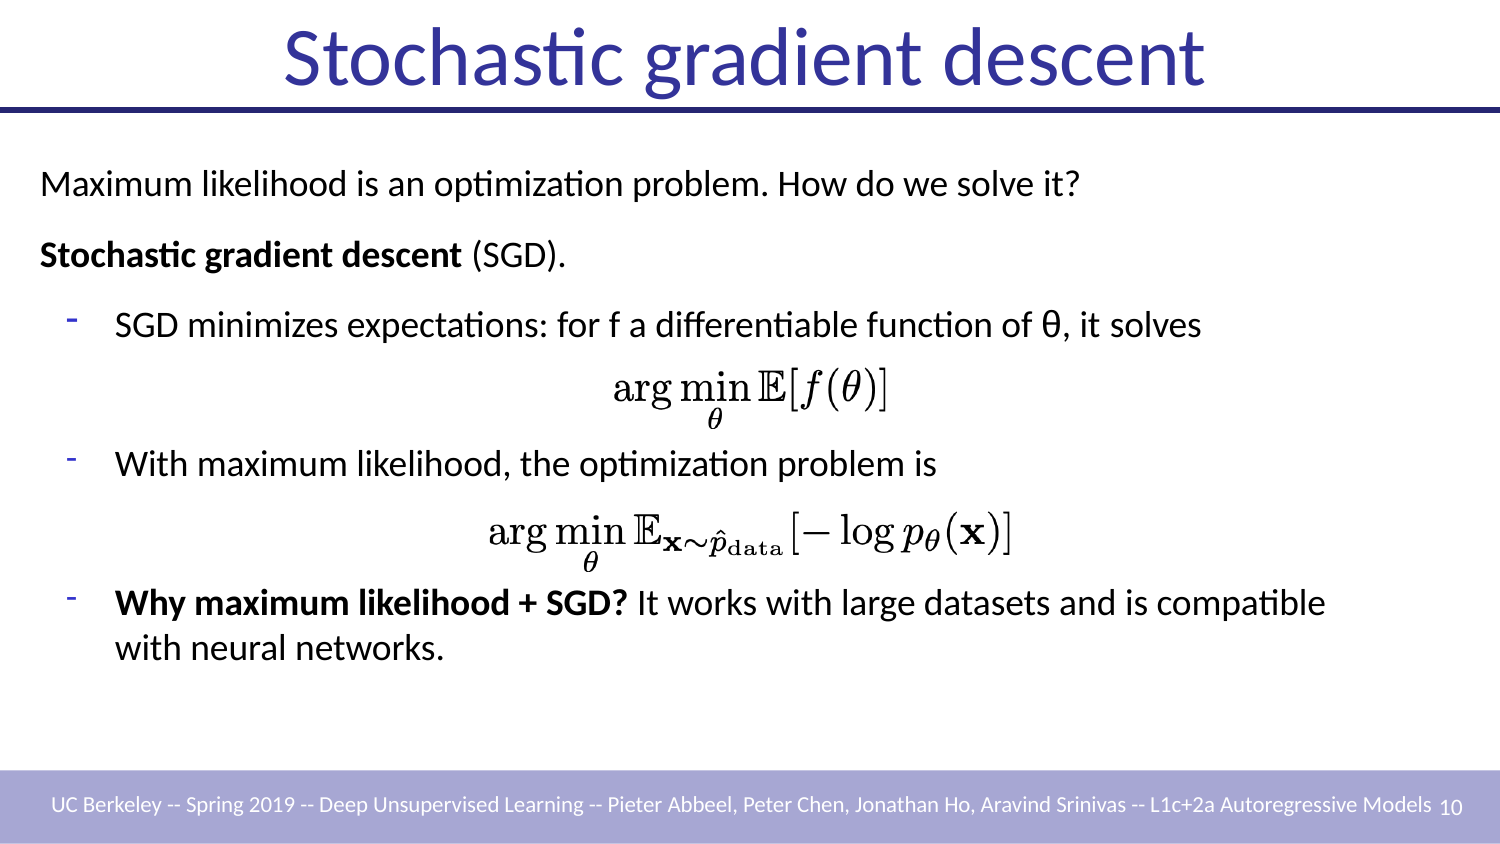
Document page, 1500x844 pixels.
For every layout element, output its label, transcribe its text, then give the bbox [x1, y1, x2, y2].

text_box [614, 367, 886, 429]
title Stochastic gradient descent [281, 0, 1217, 131]
text_box [489, 511, 1010, 572]
slide_number UC Berkeley -- Spring 2019 -- Deep Unsupervised Learning -- Pieter Abbeel, Peter Chen, Jonathan Ho, Aravind Srinivas -- L1c+2a Autoregressive Models 10 [49, 795, 1486, 844]
text_box Maximum likelihood is an optimization problem. How do we solve it? Stochastic gradient descent (SGD). SGD minimizes expectations: for f a differentiable function of θ, it solves With maximum likelihood, the optimization problem is Why maximum likelihood + SGD? It works with large datasets and is compatible with neural networks. [37, 131, 1339, 668]
